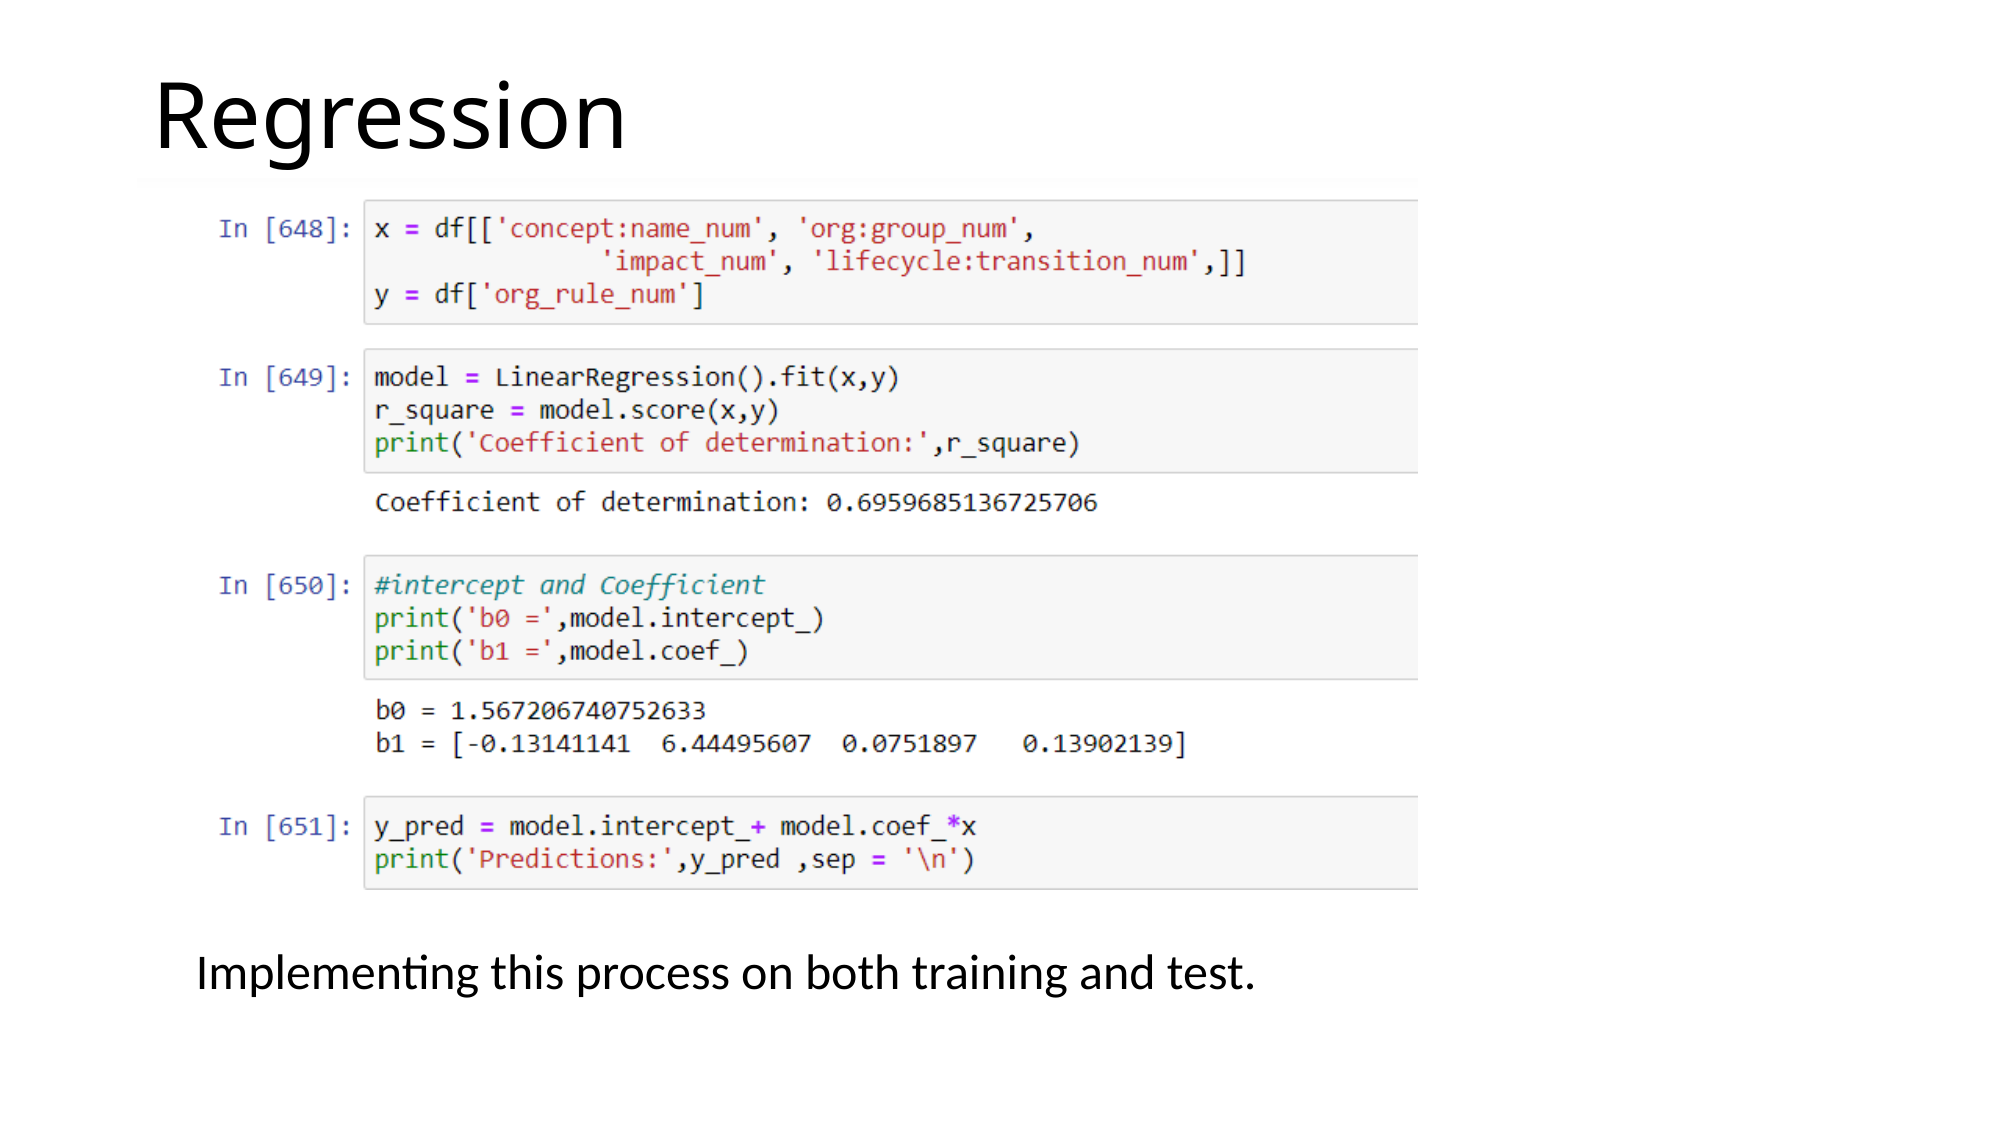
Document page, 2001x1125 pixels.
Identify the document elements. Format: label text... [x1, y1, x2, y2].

text_box Implementing this process on both training and test. [181, 932, 1705, 1007]
title Regression [137, 59, 1863, 179]
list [137, 178, 1418, 890]
